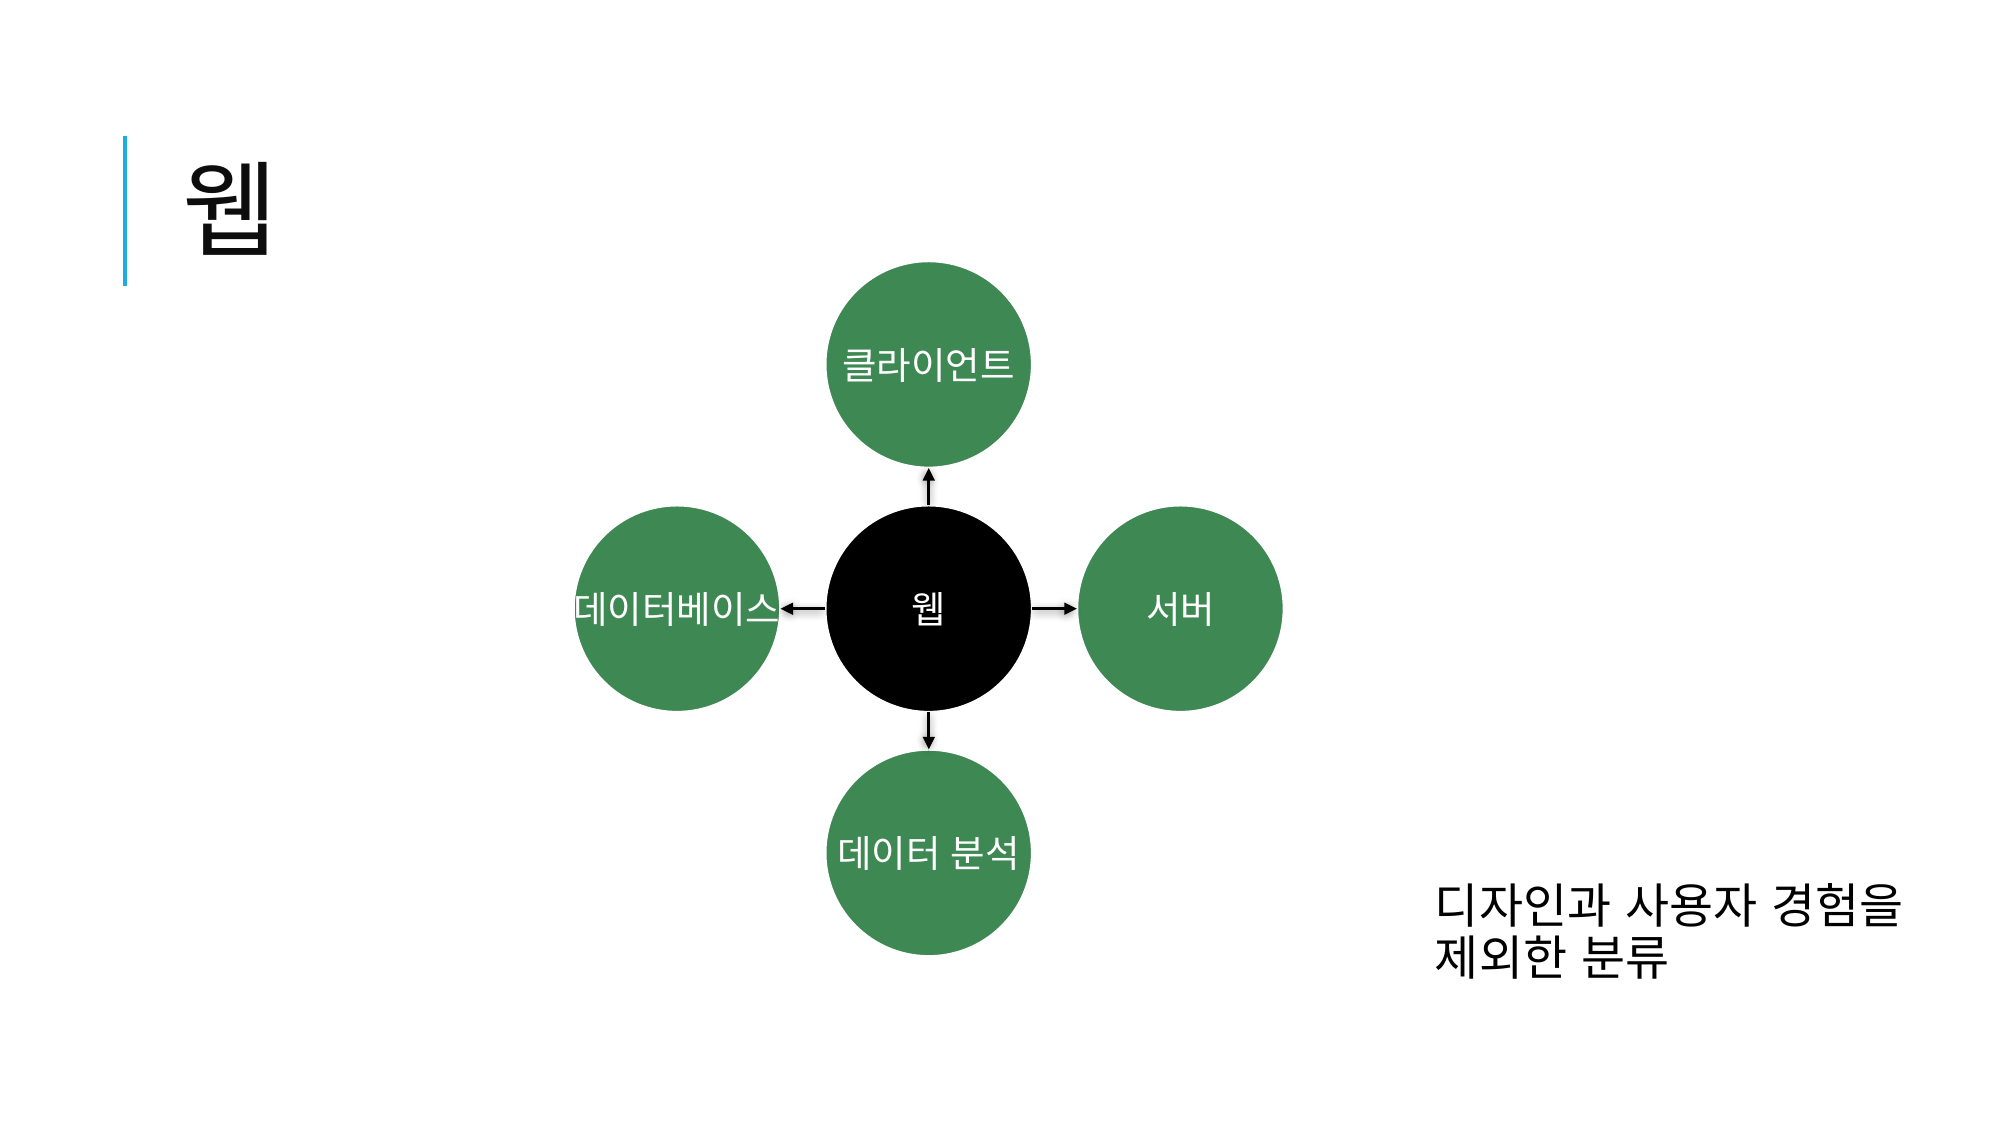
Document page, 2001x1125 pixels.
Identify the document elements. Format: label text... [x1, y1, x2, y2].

text_box 웹 [823, 503, 1034, 714]
text_box 데이터 분석 [823, 747, 1035, 959]
text_box 서버 [1075, 503, 1286, 715]
title 웹 [168, 96, 1763, 342]
list 디자인과 사용자 경험을 제외한 분류 [1412, 813, 1938, 1054]
text_box 데이터베이스 [571, 503, 783, 715]
text_box 클라이언트 [823, 259, 1035, 470]
